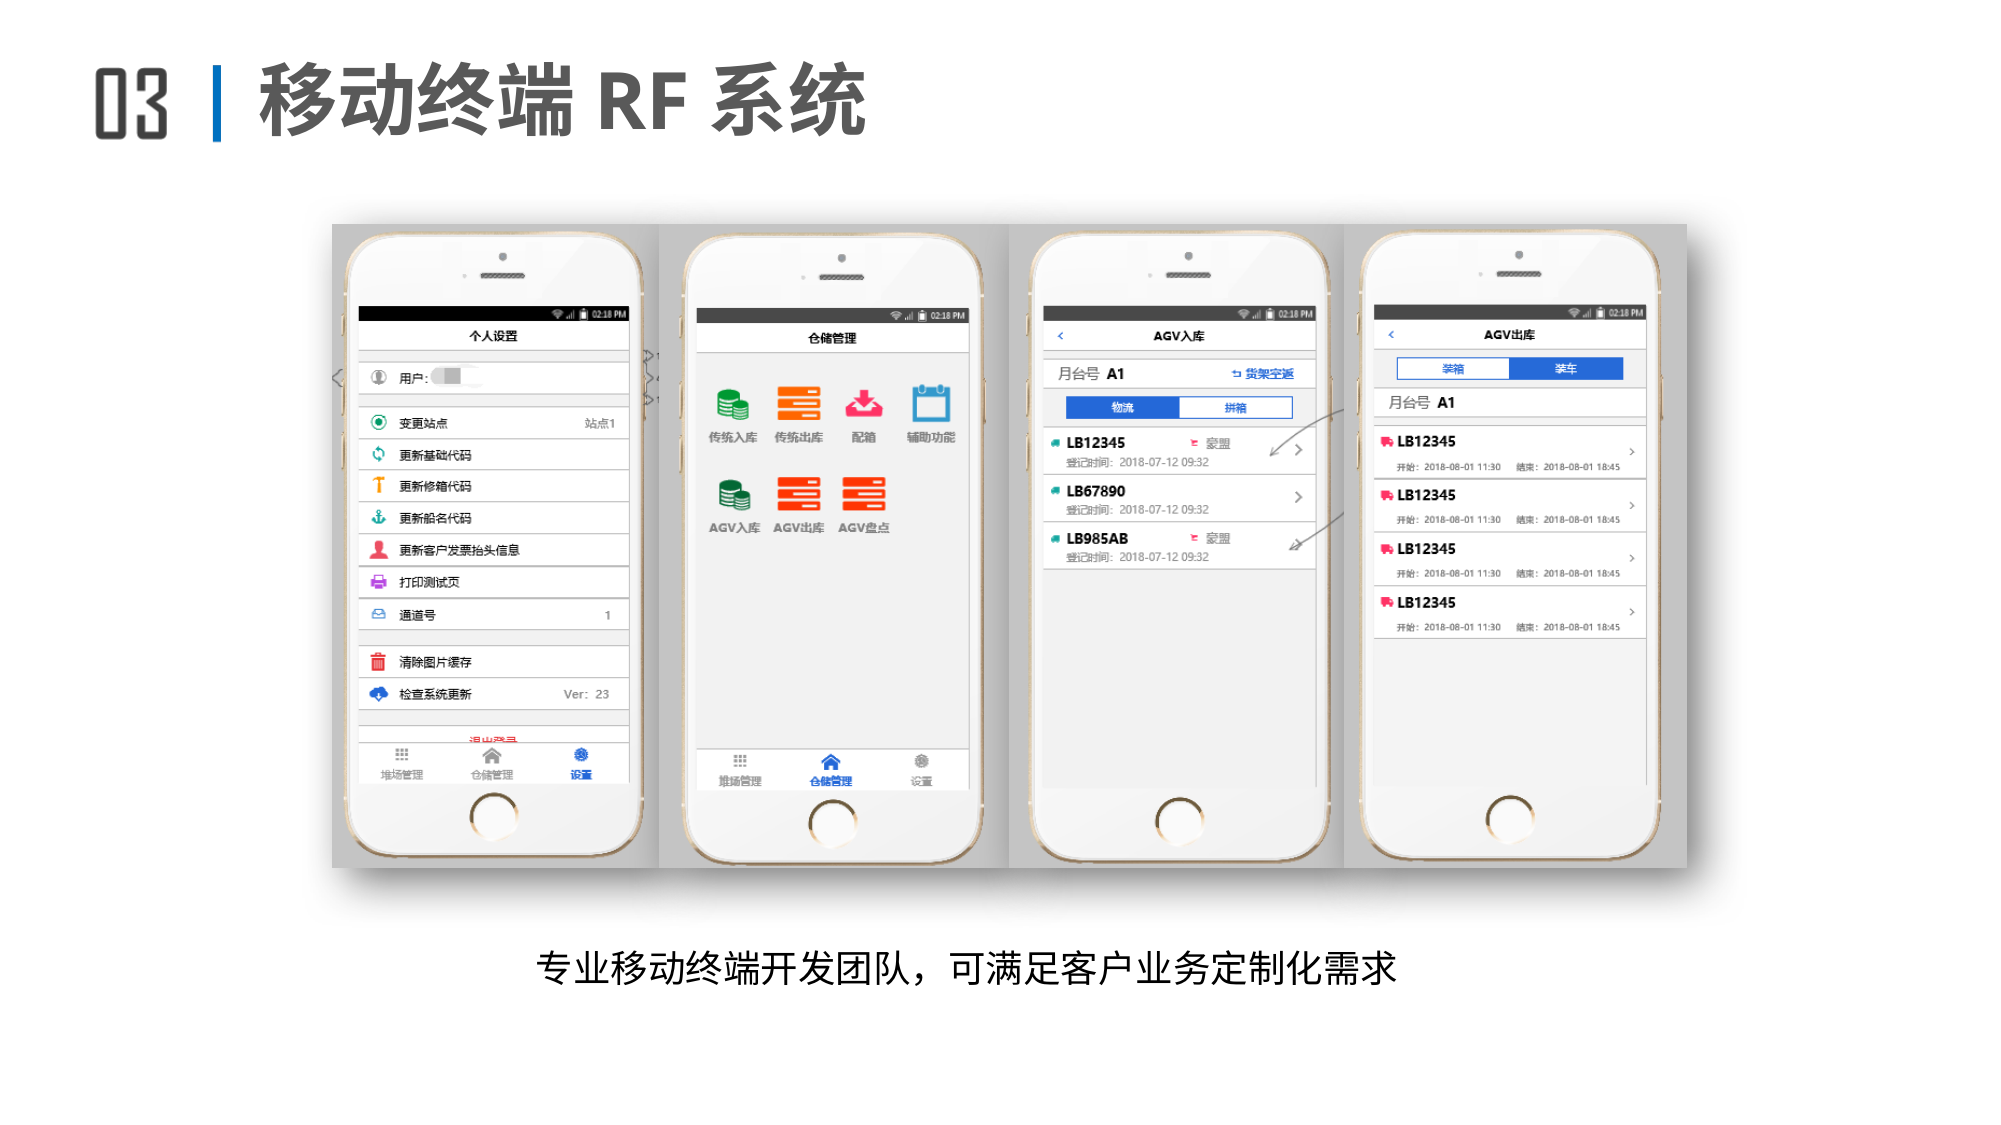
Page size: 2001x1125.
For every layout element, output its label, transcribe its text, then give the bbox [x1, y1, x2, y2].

text_box 专业移动终端开发团队，可满足客户业务定制化需求 [521, 937, 1425, 998]
picture [35, 42, 229, 165]
picture [332, 224, 1687, 868]
text_box 移动终端RF系统 [243, 42, 1391, 153]
